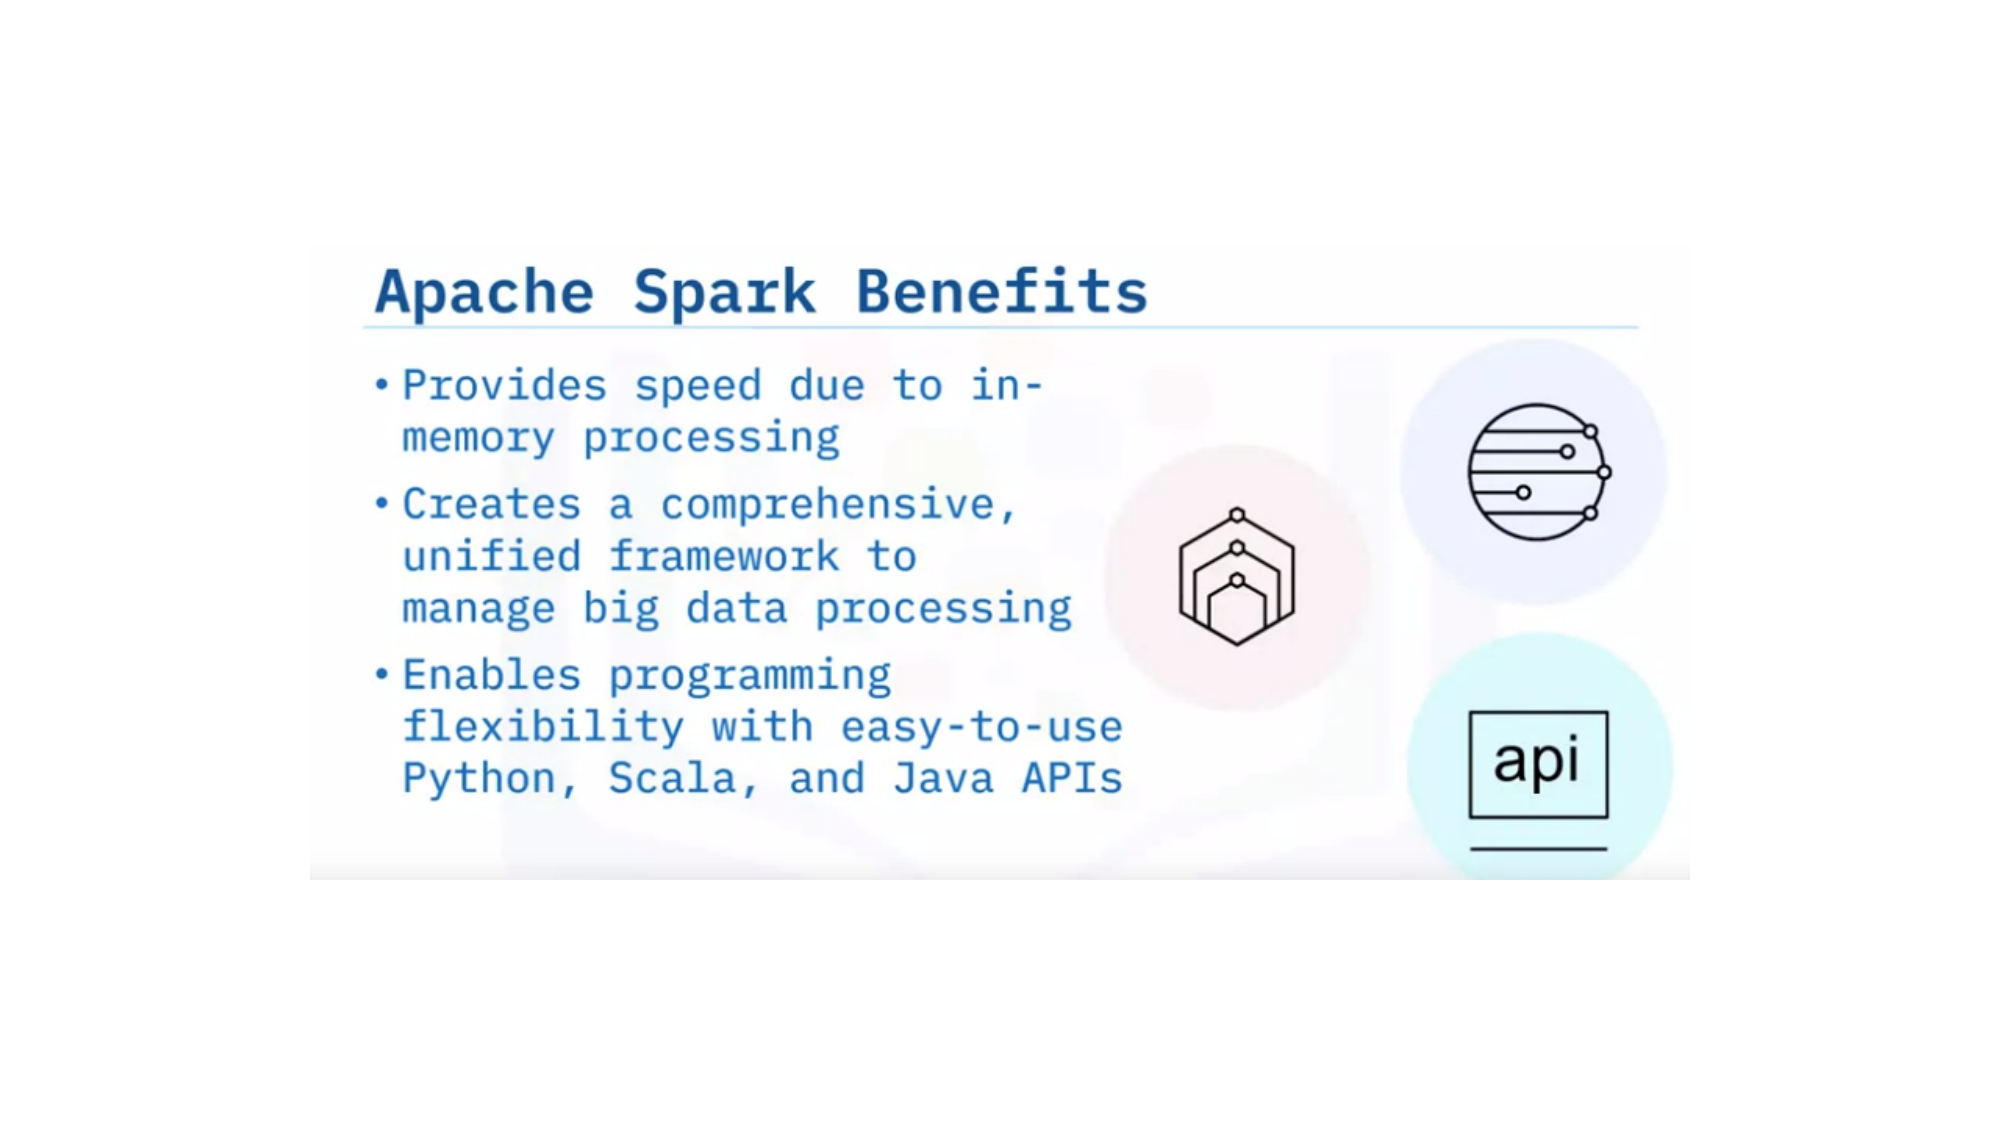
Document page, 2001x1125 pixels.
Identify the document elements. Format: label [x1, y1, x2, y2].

picture [310, 245, 1690, 880]
